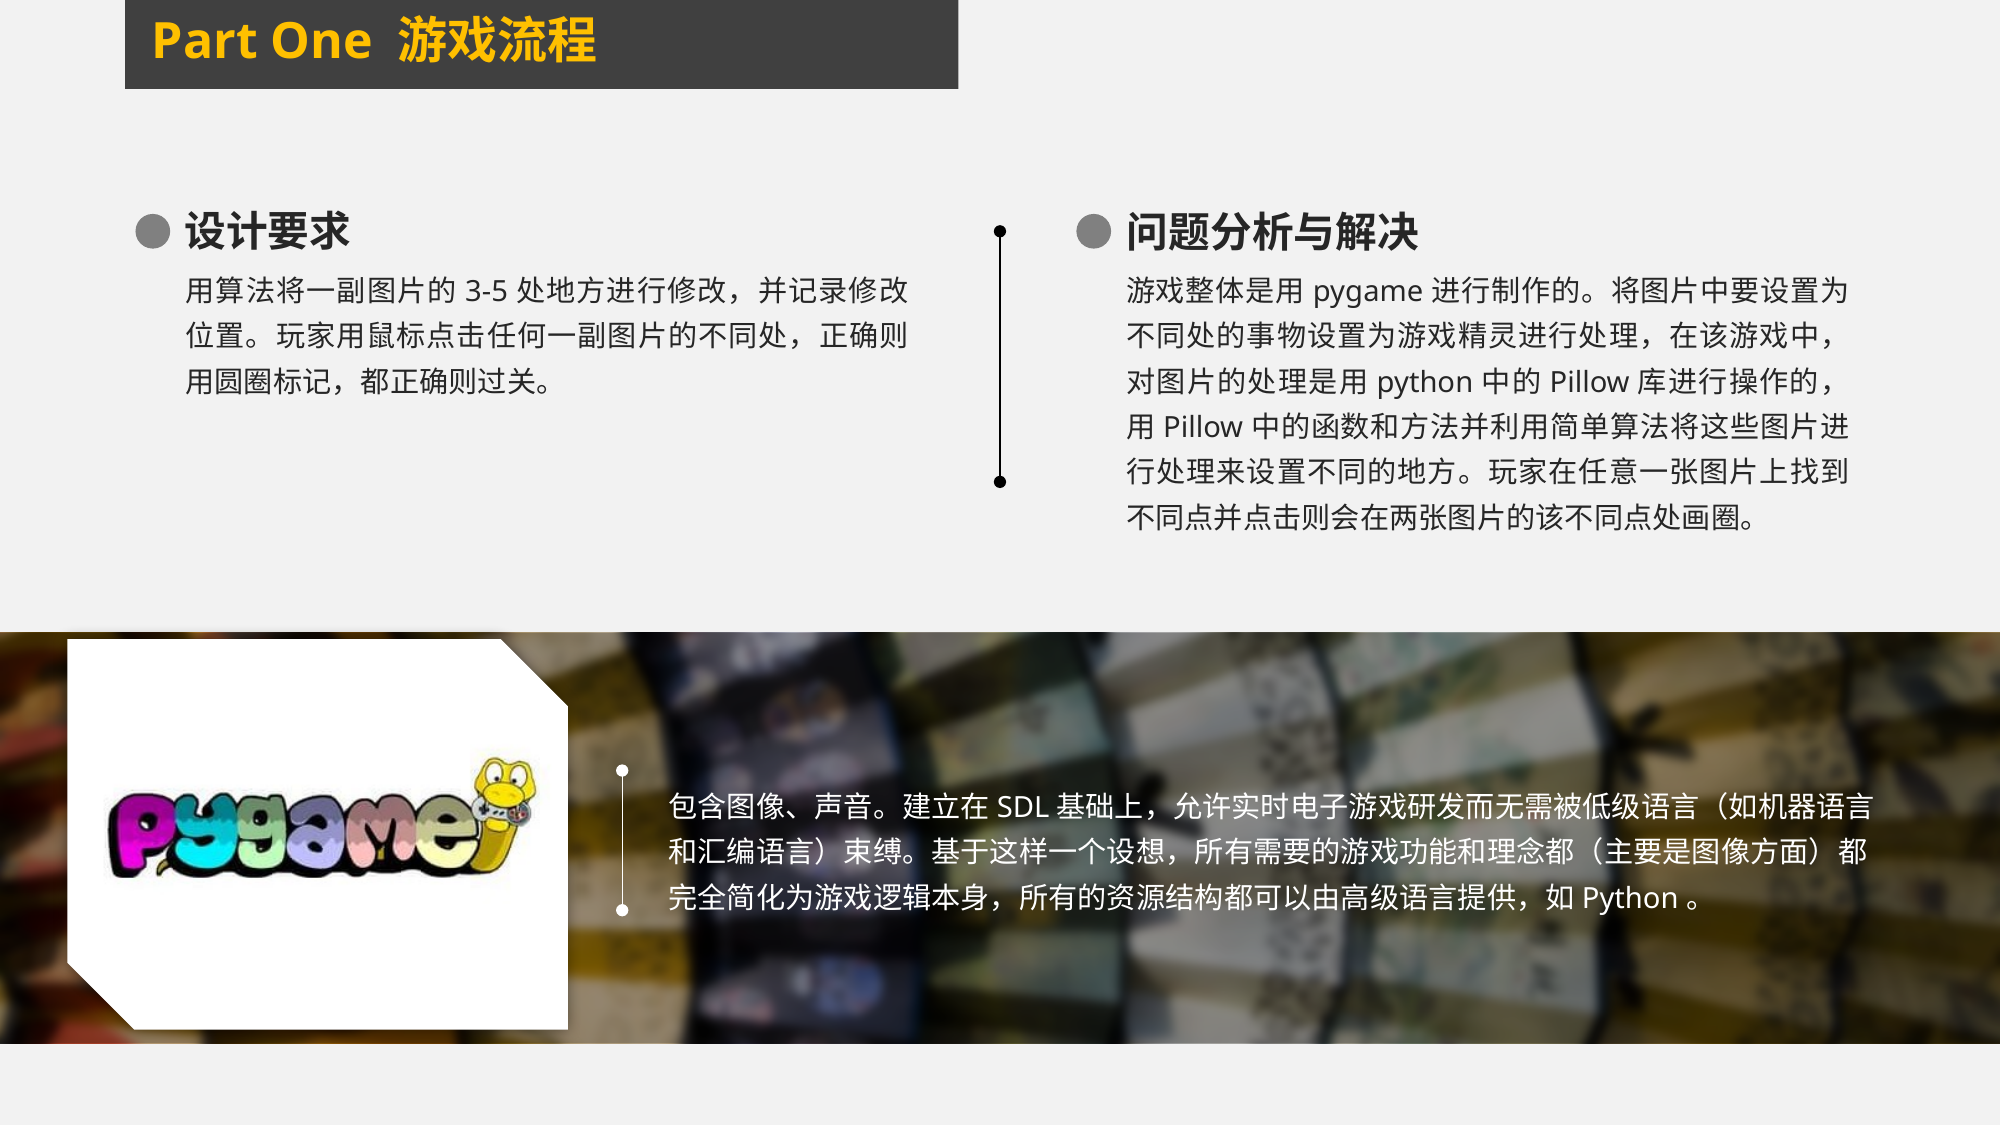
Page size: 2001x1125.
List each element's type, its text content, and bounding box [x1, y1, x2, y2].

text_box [0, 632, 2000, 1044]
text_box [134, 212, 172, 250]
text_box [1075, 212, 1113, 250]
text_box 游戏整体是用pygame进行制作的。将图片中要设置为不同处的事物设置为游戏精灵进行处理，在该游戏中，对图片的处理是用python中的Pillow库进行操作的，用Pillow中的函数和方法并利用简单算法将这些图片进行处理来设置不同的地方。玩家在任意一张图片上找到不同点并点击则会在两张图片的该不同点处画圈。 [1111, 254, 1865, 542]
text_box 用算法将一副图片的3-5处地方进行修改，并记录修改位置。玩家用鼠标点击任何一副图片的不同处，正确则用圆圈标记，都正确则过关。 [170, 254, 924, 406]
list Part One 游戏流程 [136, 8, 699, 85]
text_box 设计要求 [169, 197, 367, 262]
text_box 问题分析与解决 [1111, 198, 1434, 254]
picture [74, 646, 561, 1023]
